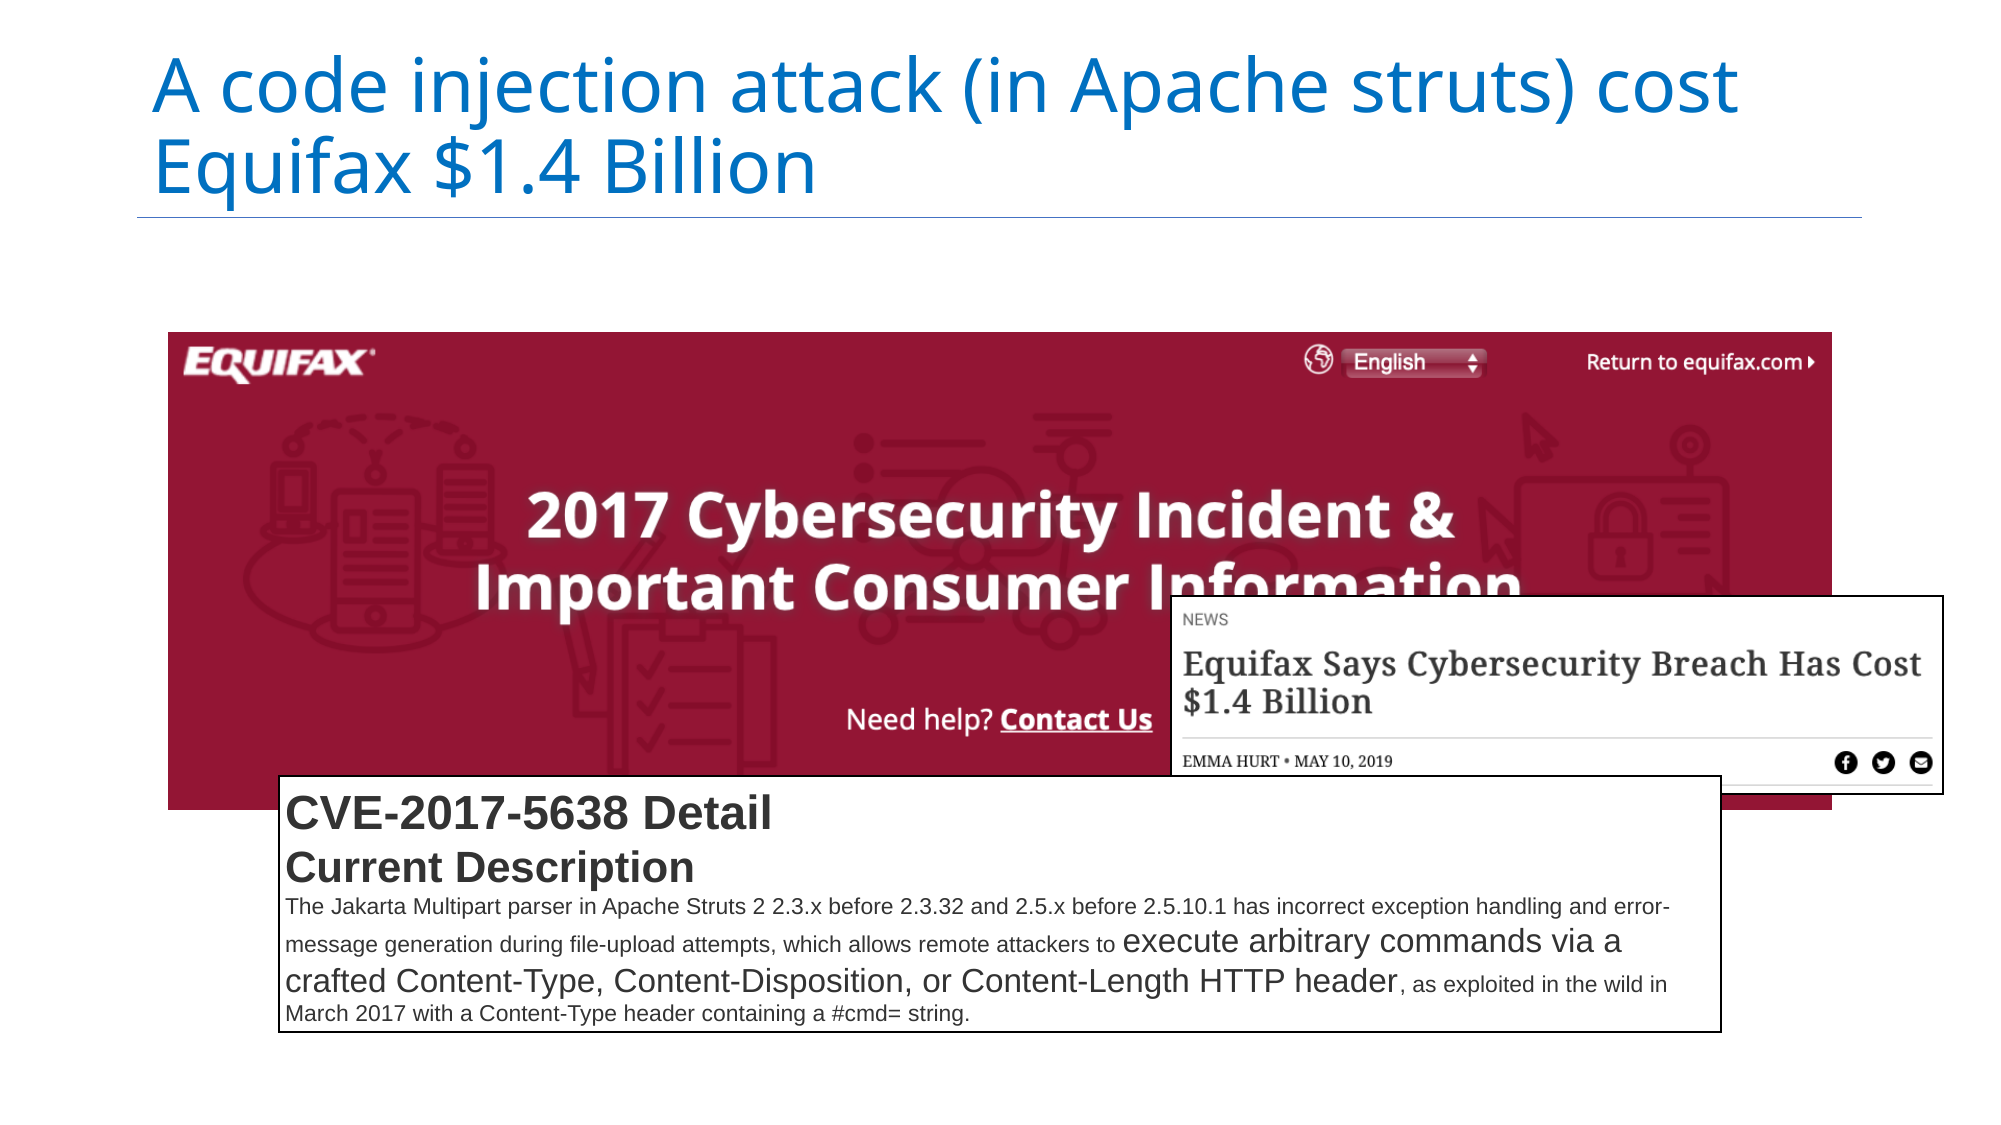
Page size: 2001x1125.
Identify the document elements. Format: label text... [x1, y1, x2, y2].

title A code injection attack (in Apache struts) cost Equifax $1.4 Billion [137, 0, 1863, 218]
text_box CVE-2017-5638 Detail Current Description The Jakarta Multipart parser in Apache Struts 2 2.3.x before 2.3.32 and 2.5.x before 2.5.10.1 has incorrect exception handling and error-message generation during file-upload attempts, which allows remote attackers to execute arbitrary commands via a crafted Content-Type, Content-Disposition, or Content-Length HTTP header, as exploited in the wild in March 2017 with a Content-Type header containing a #cmd= string. [279, 811, 1721, 1032]
picture [168, 332, 1942, 811]
